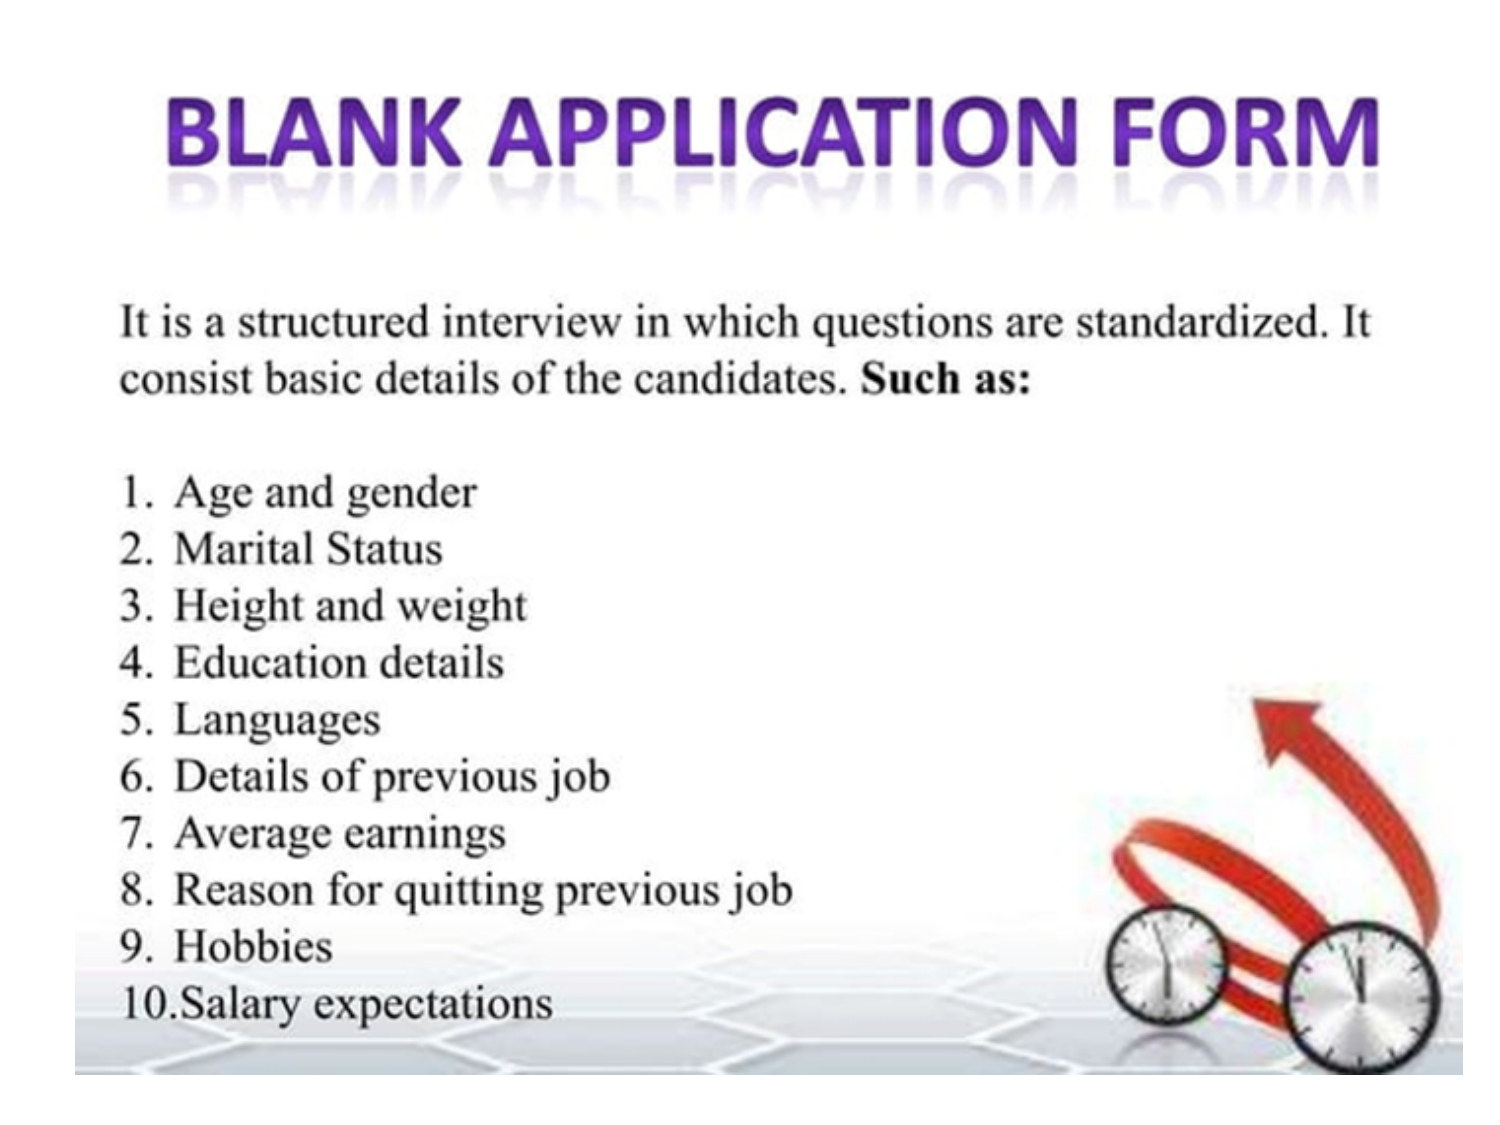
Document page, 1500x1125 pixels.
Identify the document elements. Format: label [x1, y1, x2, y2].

picture [74, 87, 1463, 1076]
